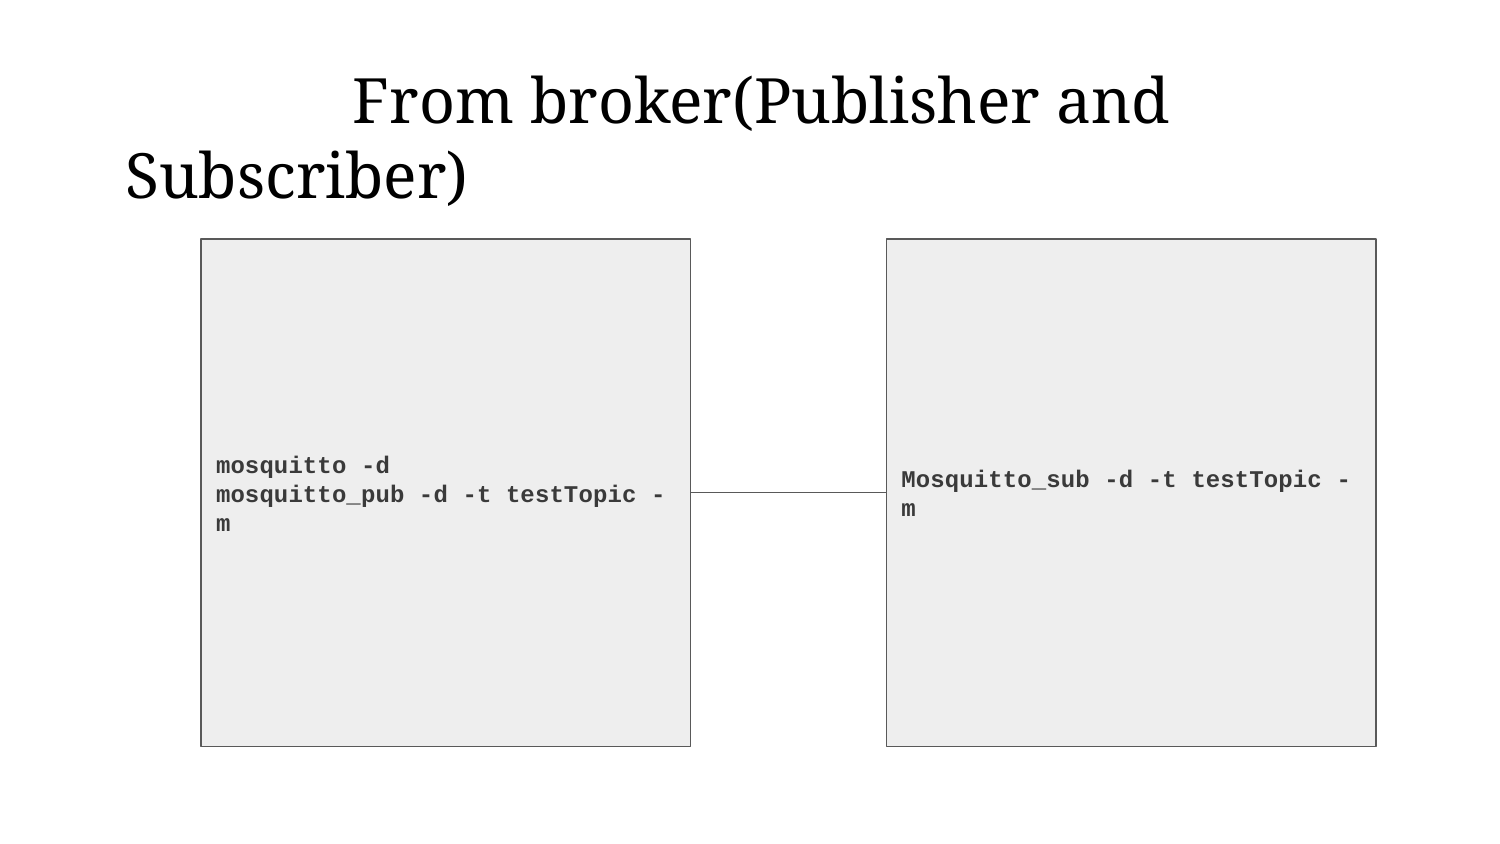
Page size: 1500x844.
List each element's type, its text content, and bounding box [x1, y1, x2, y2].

text_box mosquitto -d mosquitto_pub -d -t testTopic -m [200, 238, 691, 747]
text_box Mosquitto_sub -d -t testTopic -m [886, 238, 1376, 747]
title From broker(Publisher and Subscriber) [110, 46, 1376, 124]
